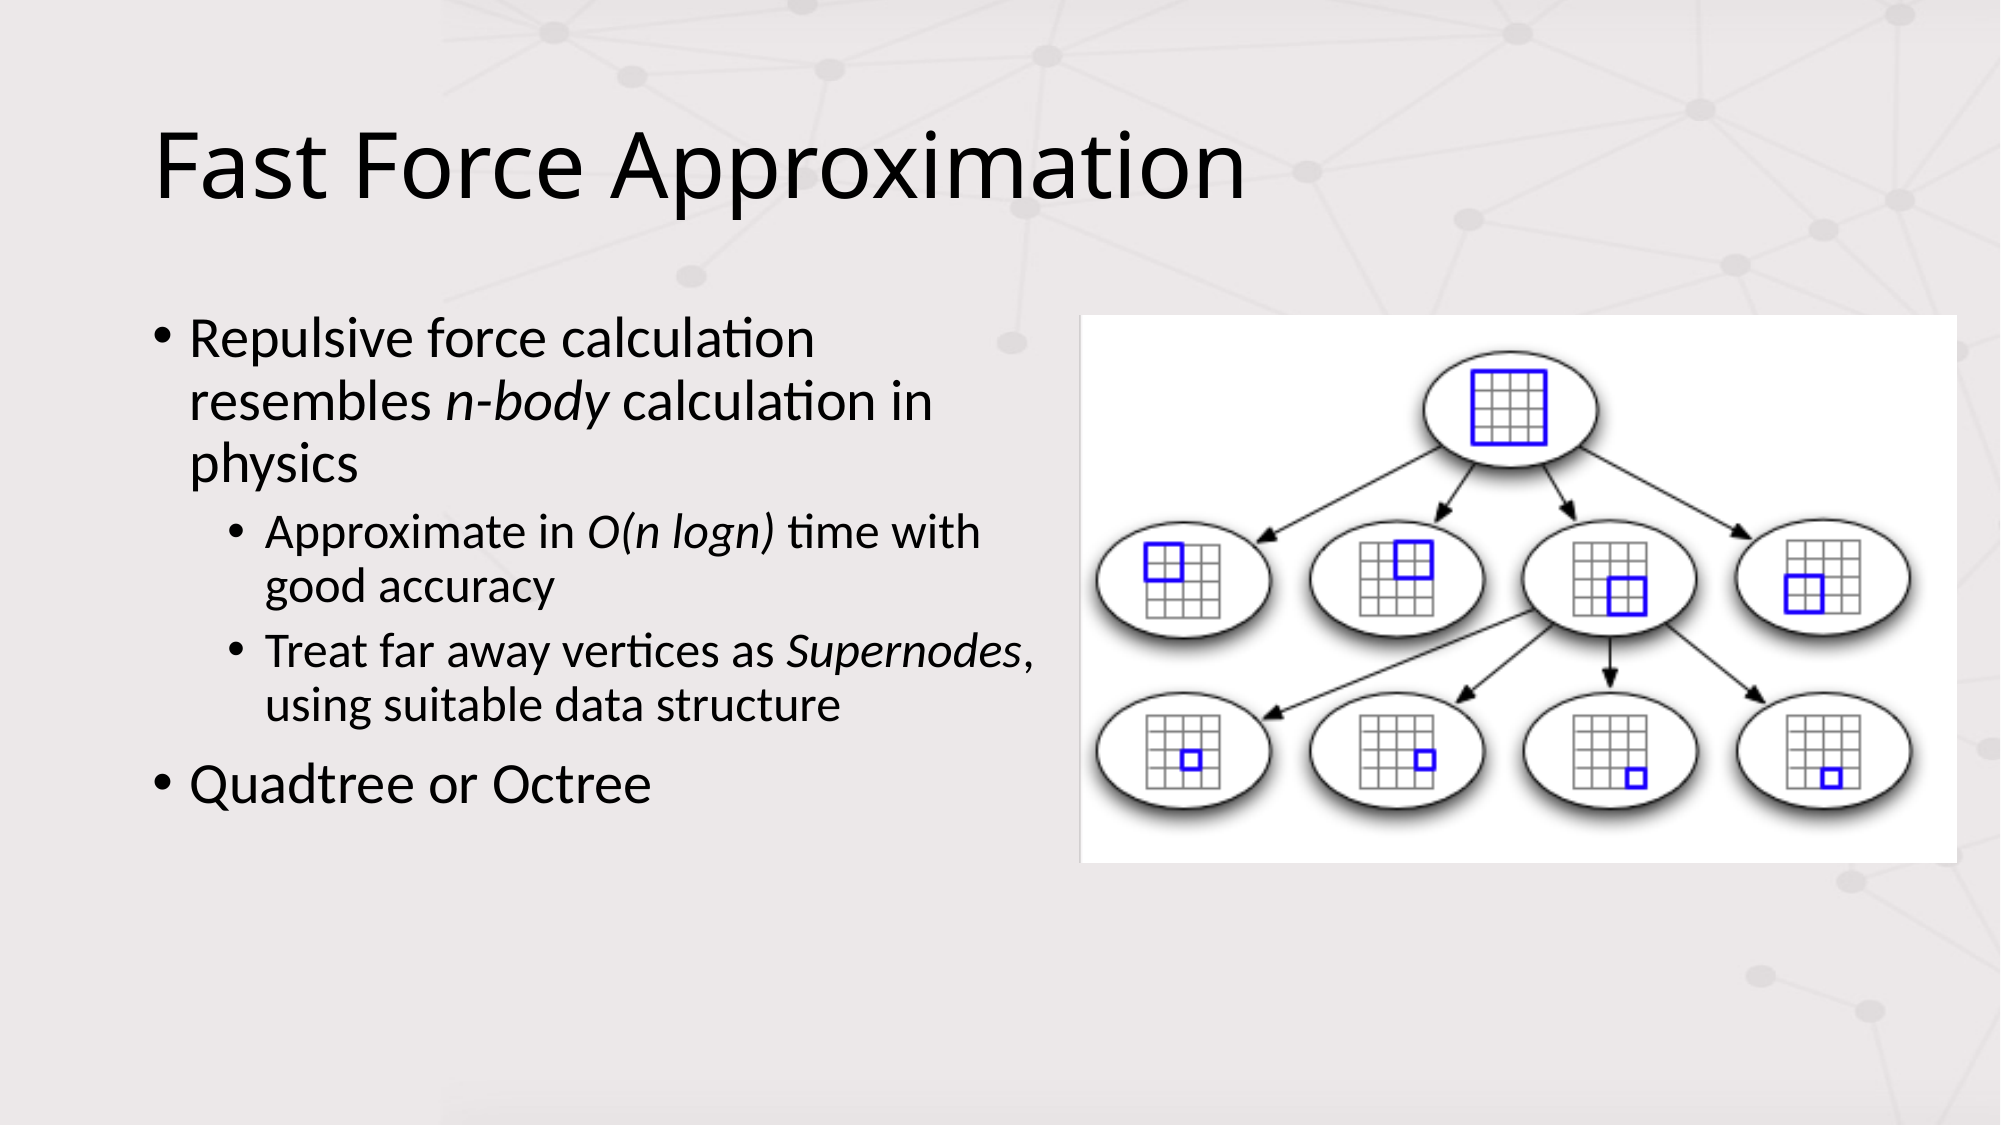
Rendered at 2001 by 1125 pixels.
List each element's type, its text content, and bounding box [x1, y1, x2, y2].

title Fast Force Approximation [137, 59, 1863, 278]
list Repulsive force calculation resembles n-body calculation in physics Approximate in O(n logn) time with good accuracy Treat far away vertices as Supernodes, using suitable data structure Quadtree or Octree [137, 299, 1052, 1014]
picture [0, 0, 2001, 1125]
